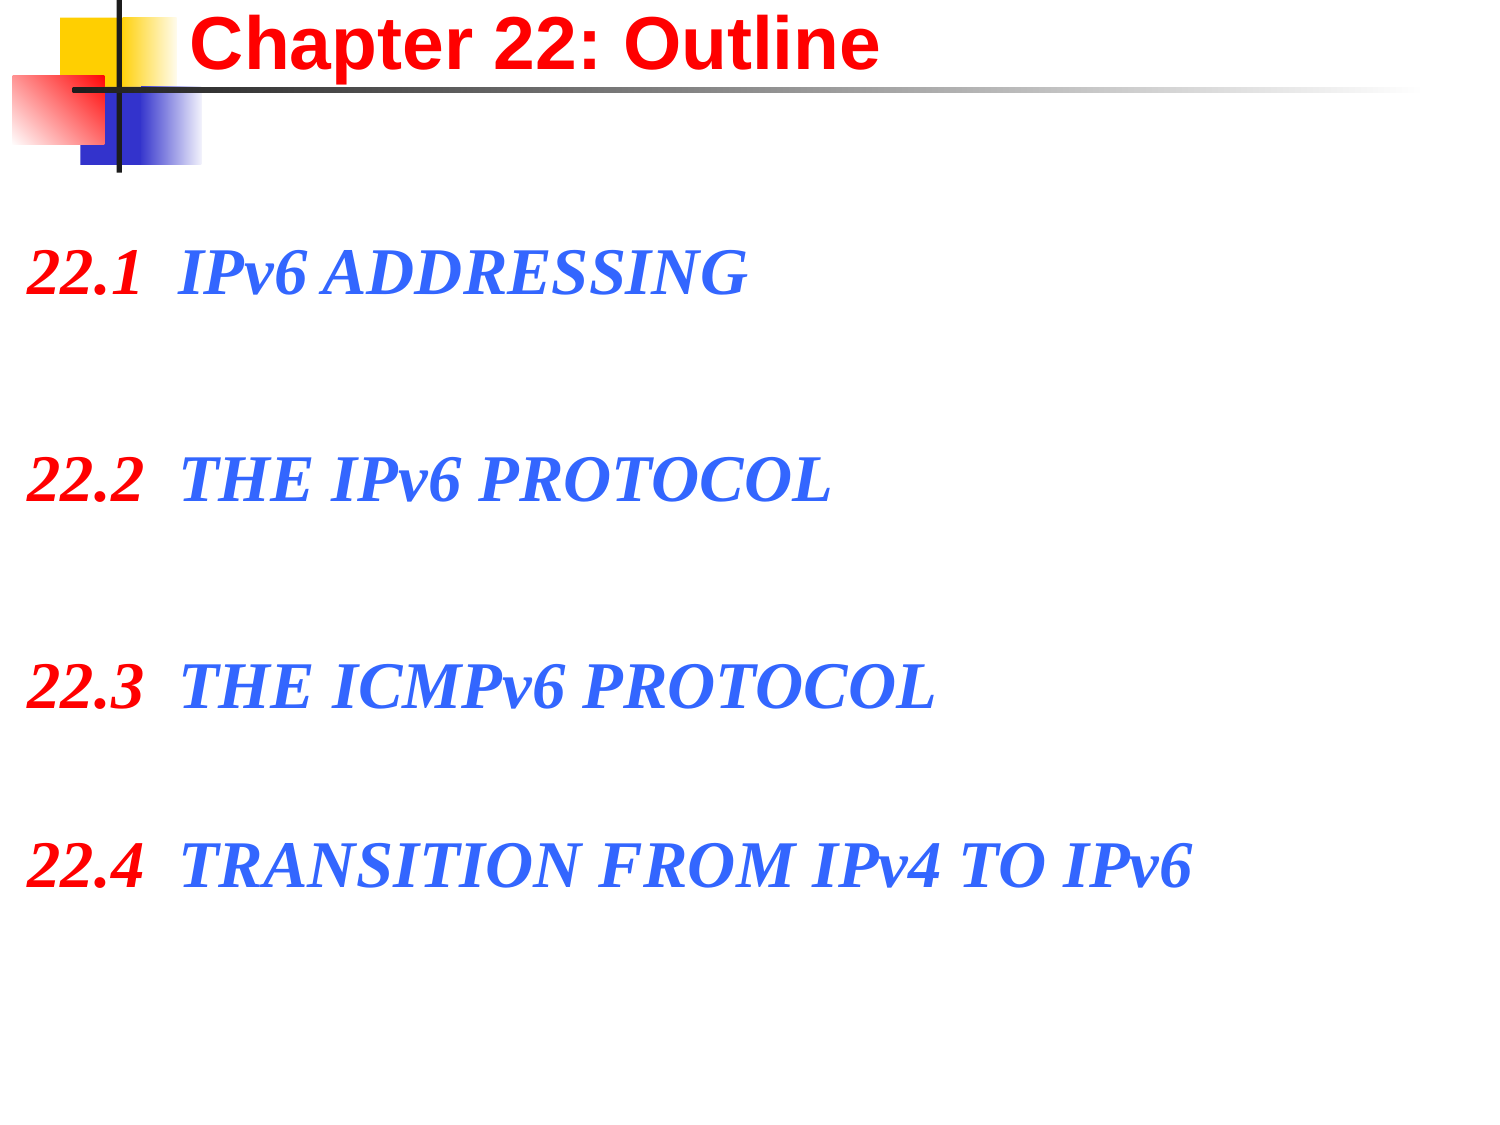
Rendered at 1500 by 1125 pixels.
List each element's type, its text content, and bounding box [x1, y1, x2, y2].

text_box Chapter 22: Outline [174, 0, 904, 93]
text_box 22.2 THE IPv6 PROTOCOL [12, 347, 1350, 548]
text_box 22.3 THE ICMPv6 PROTOCOL [12, 554, 1463, 727]
text_box [116, 0, 122, 87]
text_box [12, 75, 105, 140]
text_box [72, 87, 174, 93]
text_box [60, 17, 116, 86]
text_box [105, 93, 116, 140]
text_box [141, 93, 202, 140]
text_box 22.1 IPv6 ADDRESSING [12, 140, 1350, 341]
text_box [116, 93, 122, 140]
text_box [122, 17, 174, 86]
text_box [122, 93, 141, 140]
text_box [904, 87, 1423, 93]
text_box 22.4 TRANSITION FROM IPv4 TO IPv6 [12, 733, 1463, 906]
